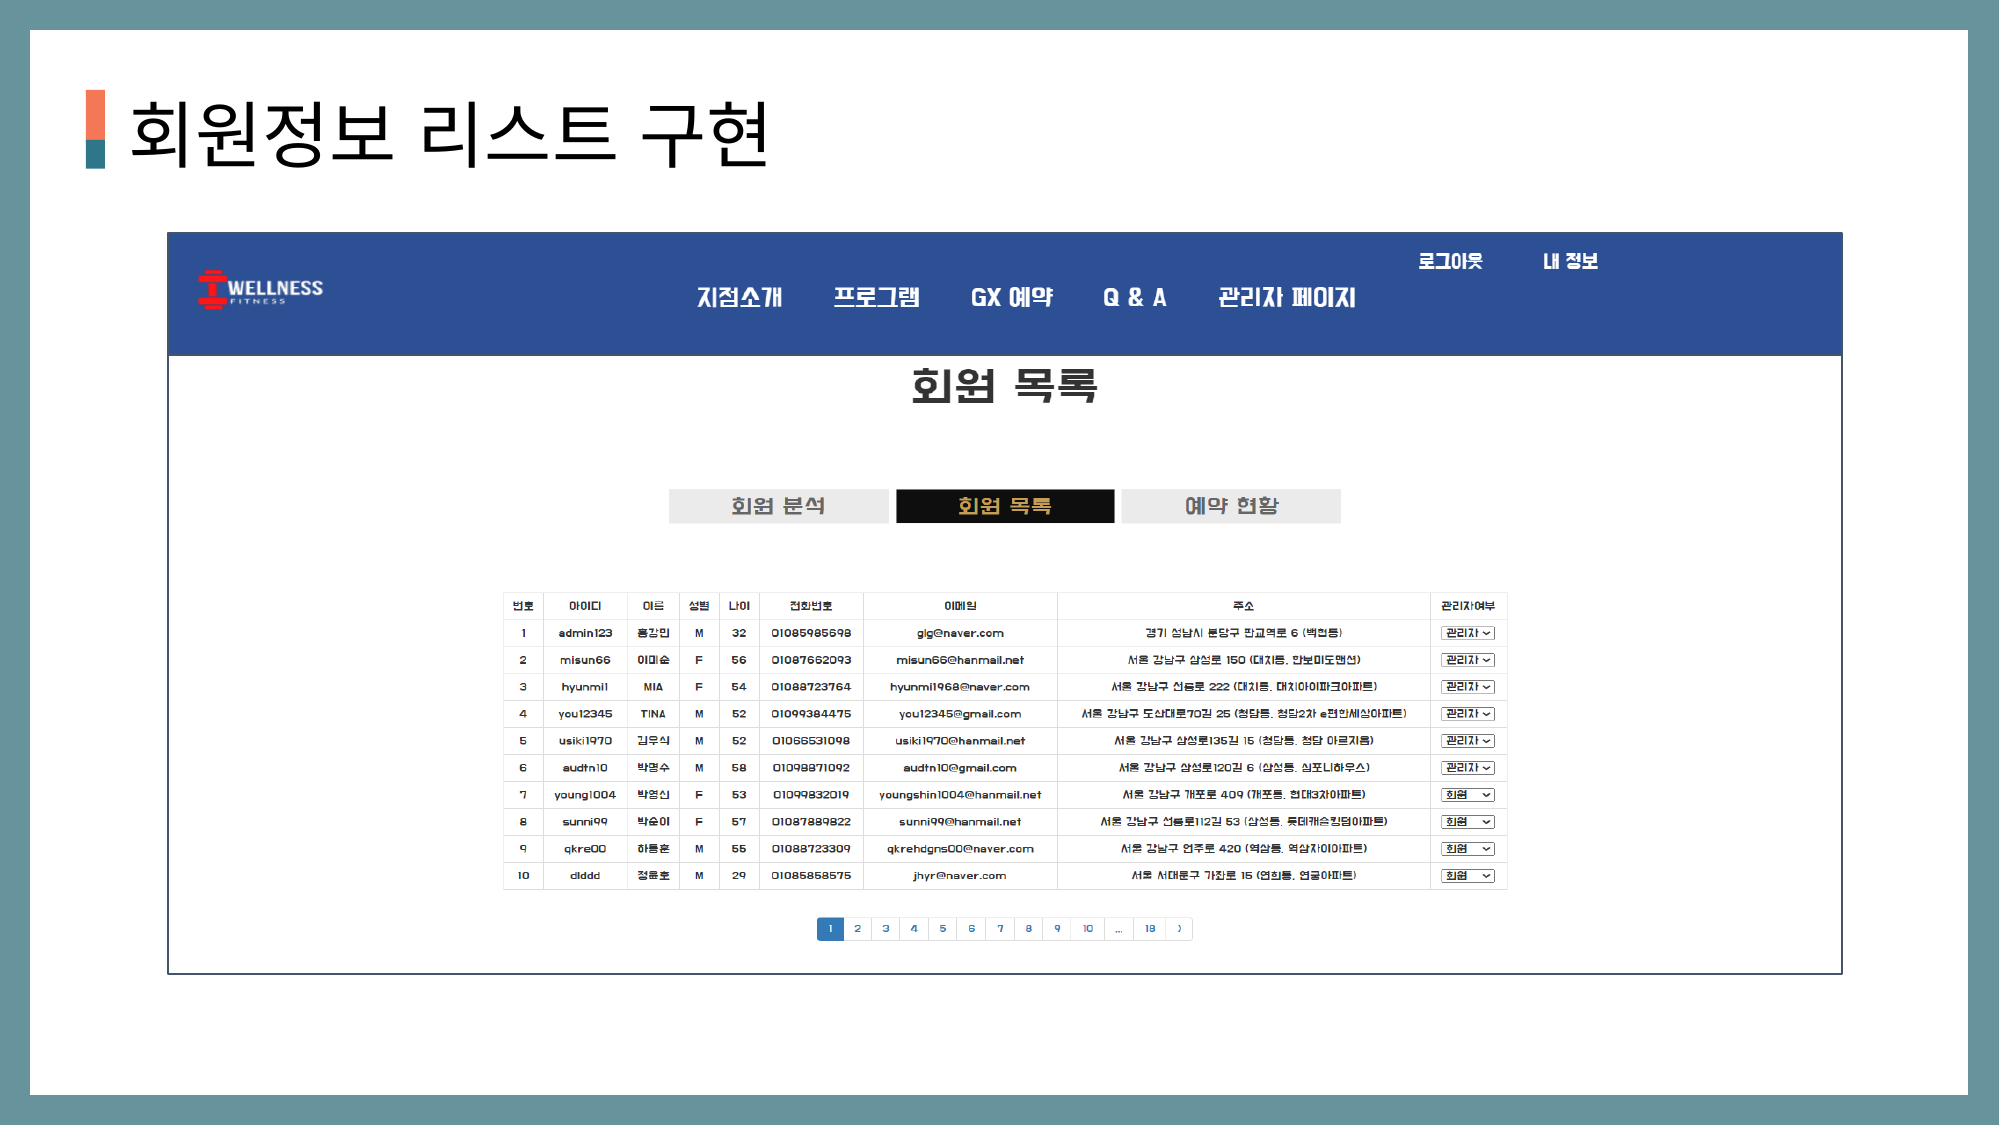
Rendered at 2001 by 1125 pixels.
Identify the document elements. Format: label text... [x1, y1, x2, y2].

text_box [85, 89, 105, 169]
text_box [169, 234, 1842, 973]
text_box 회원정보 리스트 구현 [113, 81, 1839, 185]
text_box [13, 13, 1984, 1111]
